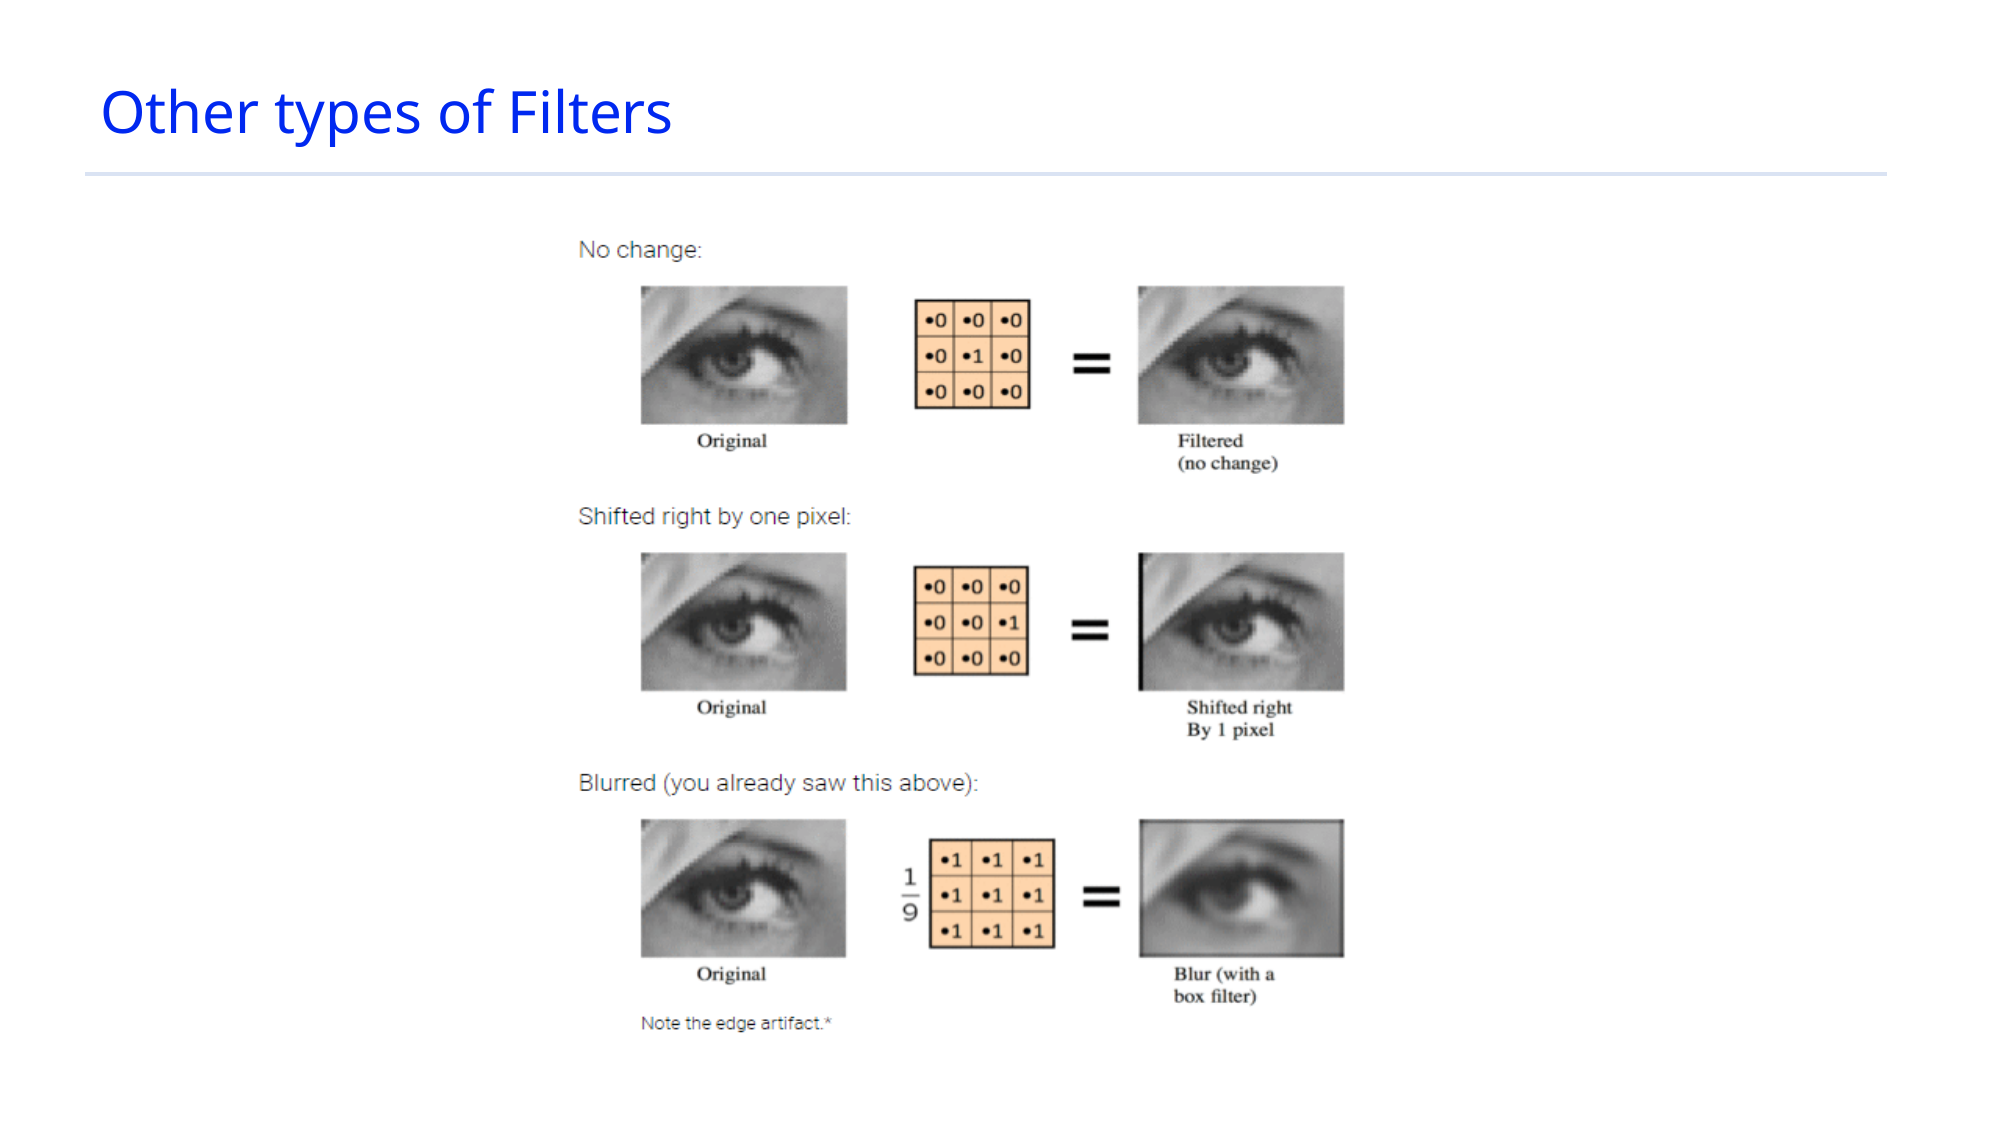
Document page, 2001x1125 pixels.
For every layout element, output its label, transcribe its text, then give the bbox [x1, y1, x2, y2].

picture [563, 227, 1392, 1052]
title Other types of Filters [85, 48, 1214, 154]
